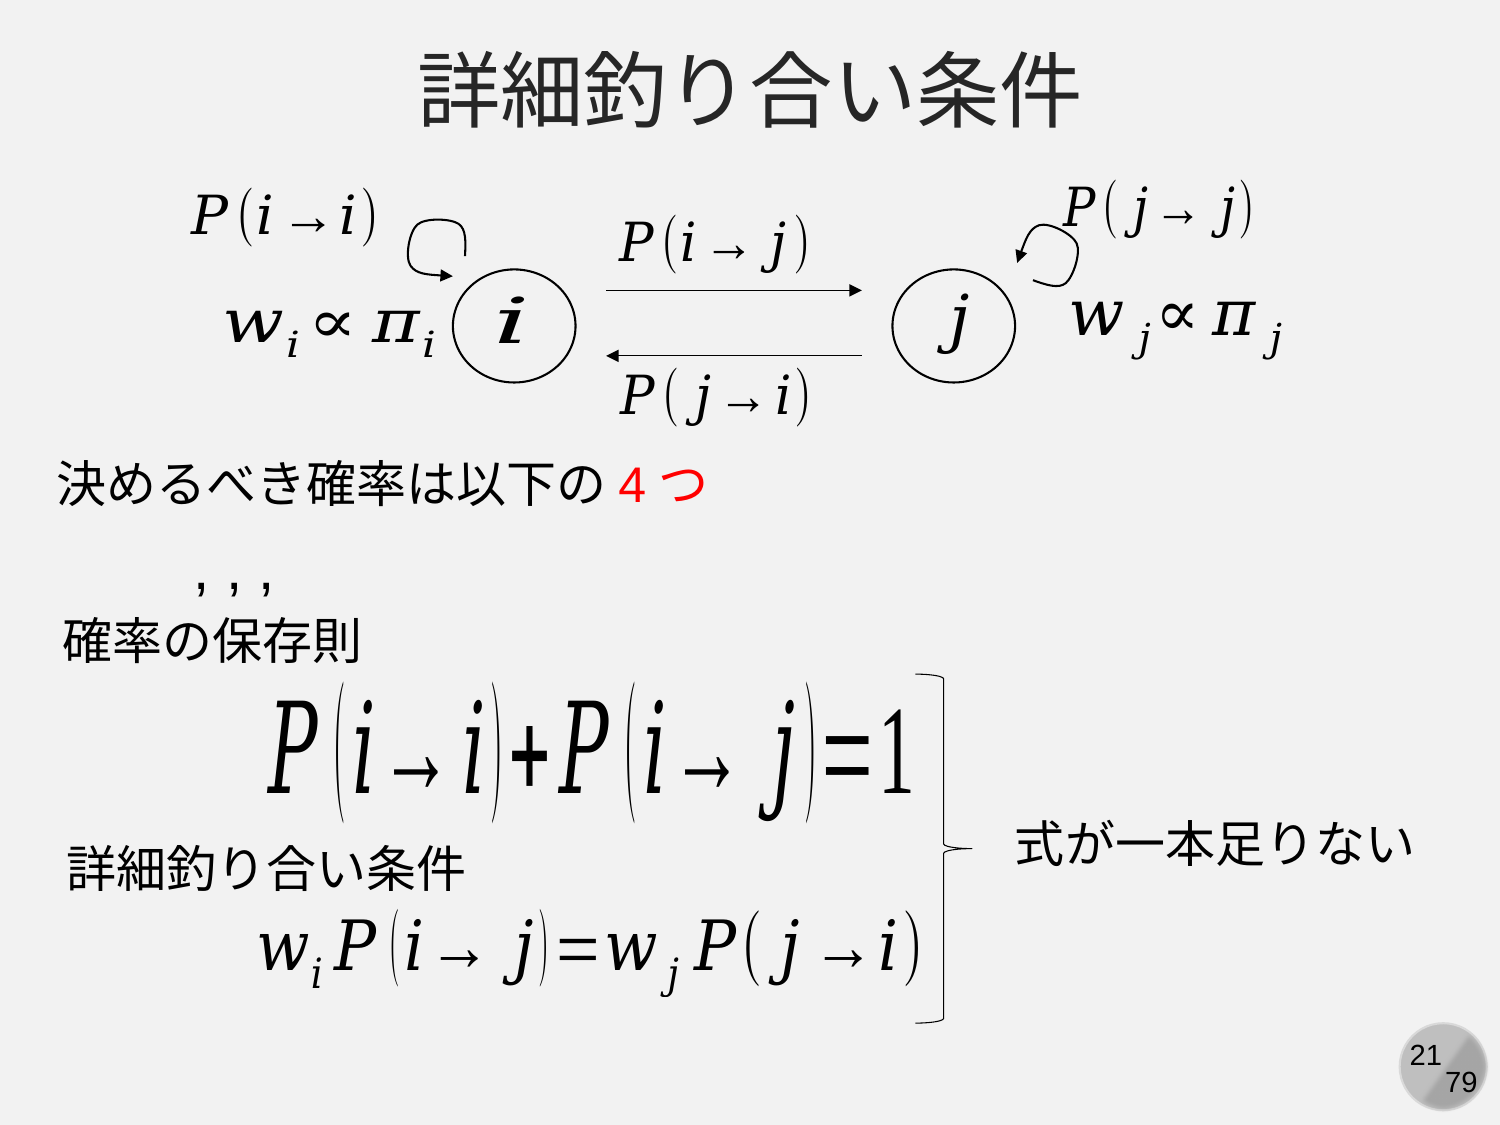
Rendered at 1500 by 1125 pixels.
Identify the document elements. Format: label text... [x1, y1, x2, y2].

text_box 決めるべき確率は以下の4つ [41, 445, 723, 521]
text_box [187, 176, 1284, 430]
list 詳細釣り合い条件 [0, 31, 1500, 155]
text_box 詳細釣り合い条件 [51, 829, 482, 905]
text_box [915, 673, 973, 1024]
text_box 式が一本足りない [1000, 805, 1430, 880]
text_box 確率の保存則 [47, 602, 378, 677]
